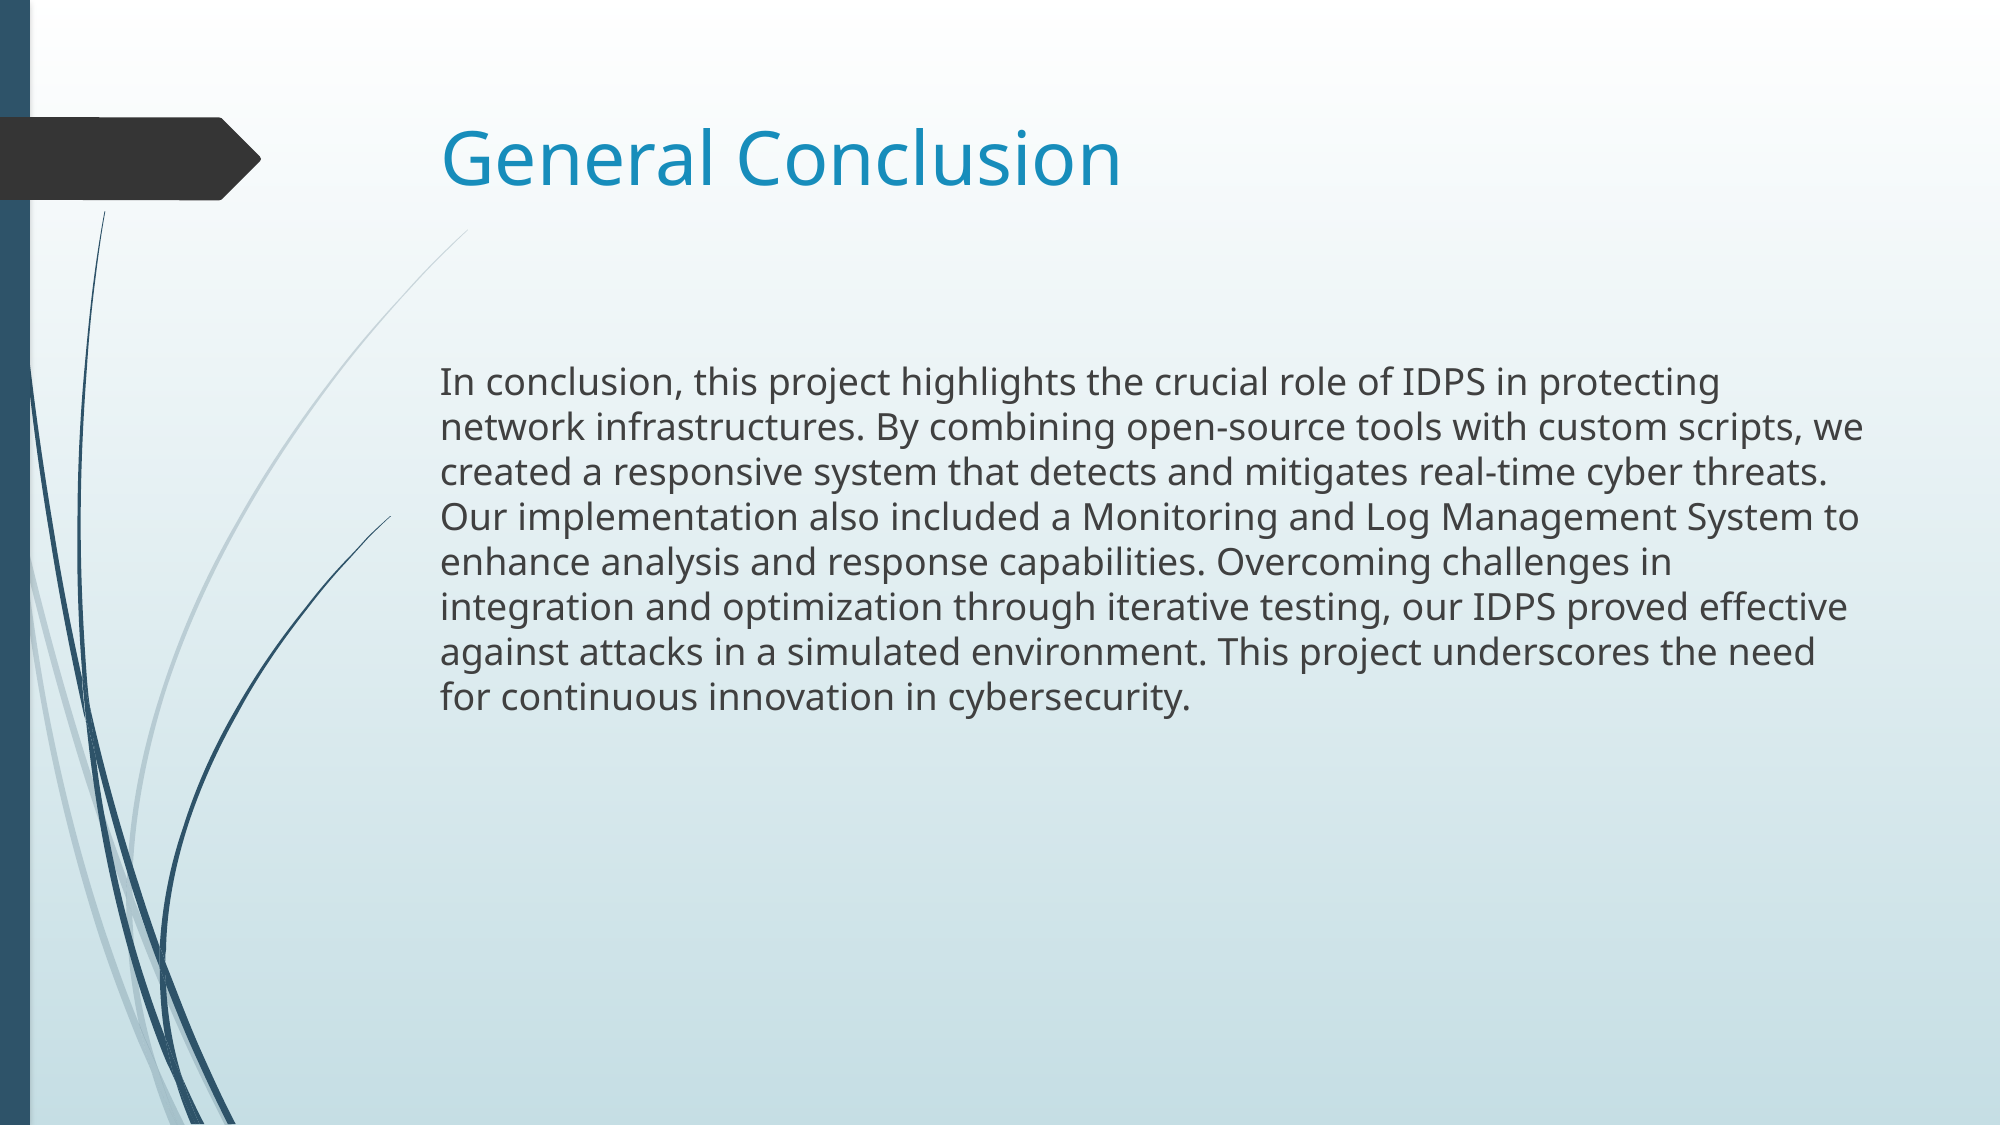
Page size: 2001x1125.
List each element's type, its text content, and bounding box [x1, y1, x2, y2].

list In conclusion, this project highlights the crucial role of IDPS in protecting network infrastructures. By combining open-source tools with custom scripts, we created a responsive system that detects and mitigates real-time cyber threats. Our implementation also included a Monitoring and Log Management System to enhance analysis and response capabilities. Overcoming challenges in integration and optimization through iterative testing, our IDPS proved effective against attacks in a simulated environment. This project underscores the need for continuous innovation in cybersecurity. [424, 350, 1888, 970]
title General Conclusion [425, 102, 1888, 313]
